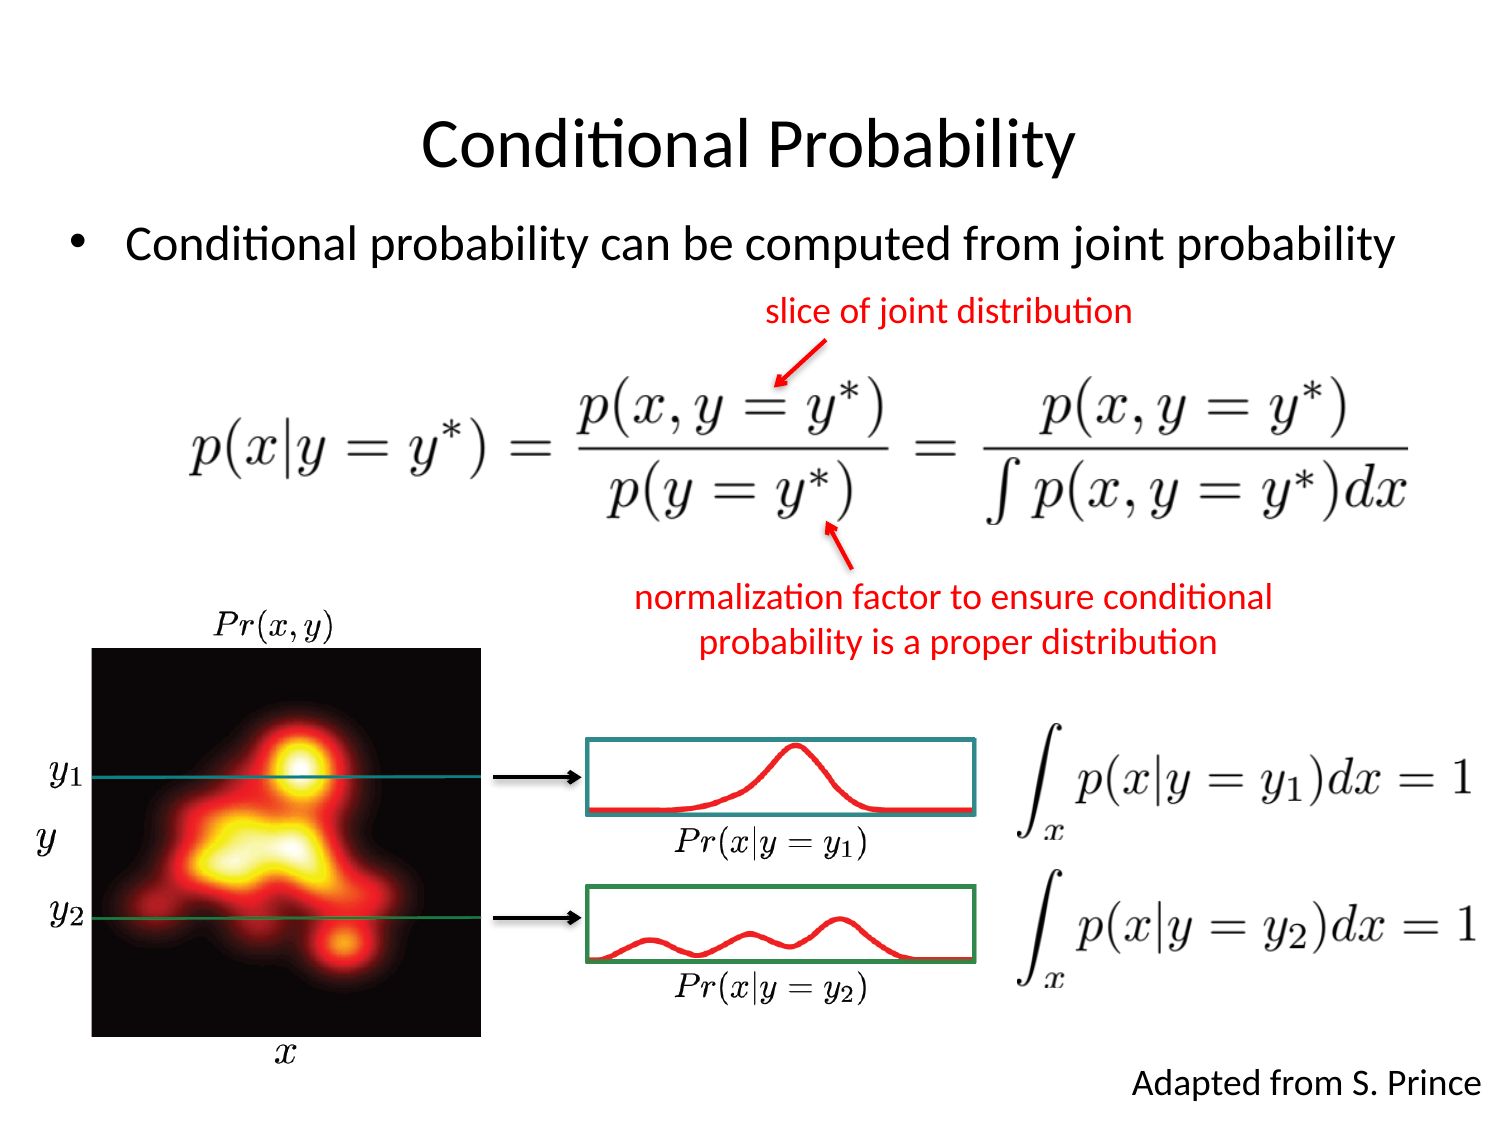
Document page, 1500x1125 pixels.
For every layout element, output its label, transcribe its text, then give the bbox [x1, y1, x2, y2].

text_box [825, 520, 853, 570]
text_box normalization factor to ensure conditional probability is a proper distribution [619, 564, 1298, 670]
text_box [773, 339, 827, 388]
title Conditional Probability [75, 45, 1425, 202]
text_box slice of joint distribution [750, 279, 1149, 339]
picture [24, 604, 994, 1080]
picture [188, 376, 1409, 525]
list Conditional probability can be computed from joint probability [54, 202, 1441, 946]
picture [1016, 722, 1471, 840]
picture [1016, 868, 1476, 988]
text_box Adapted from S. Prince [1117, 1050, 1498, 1111]
